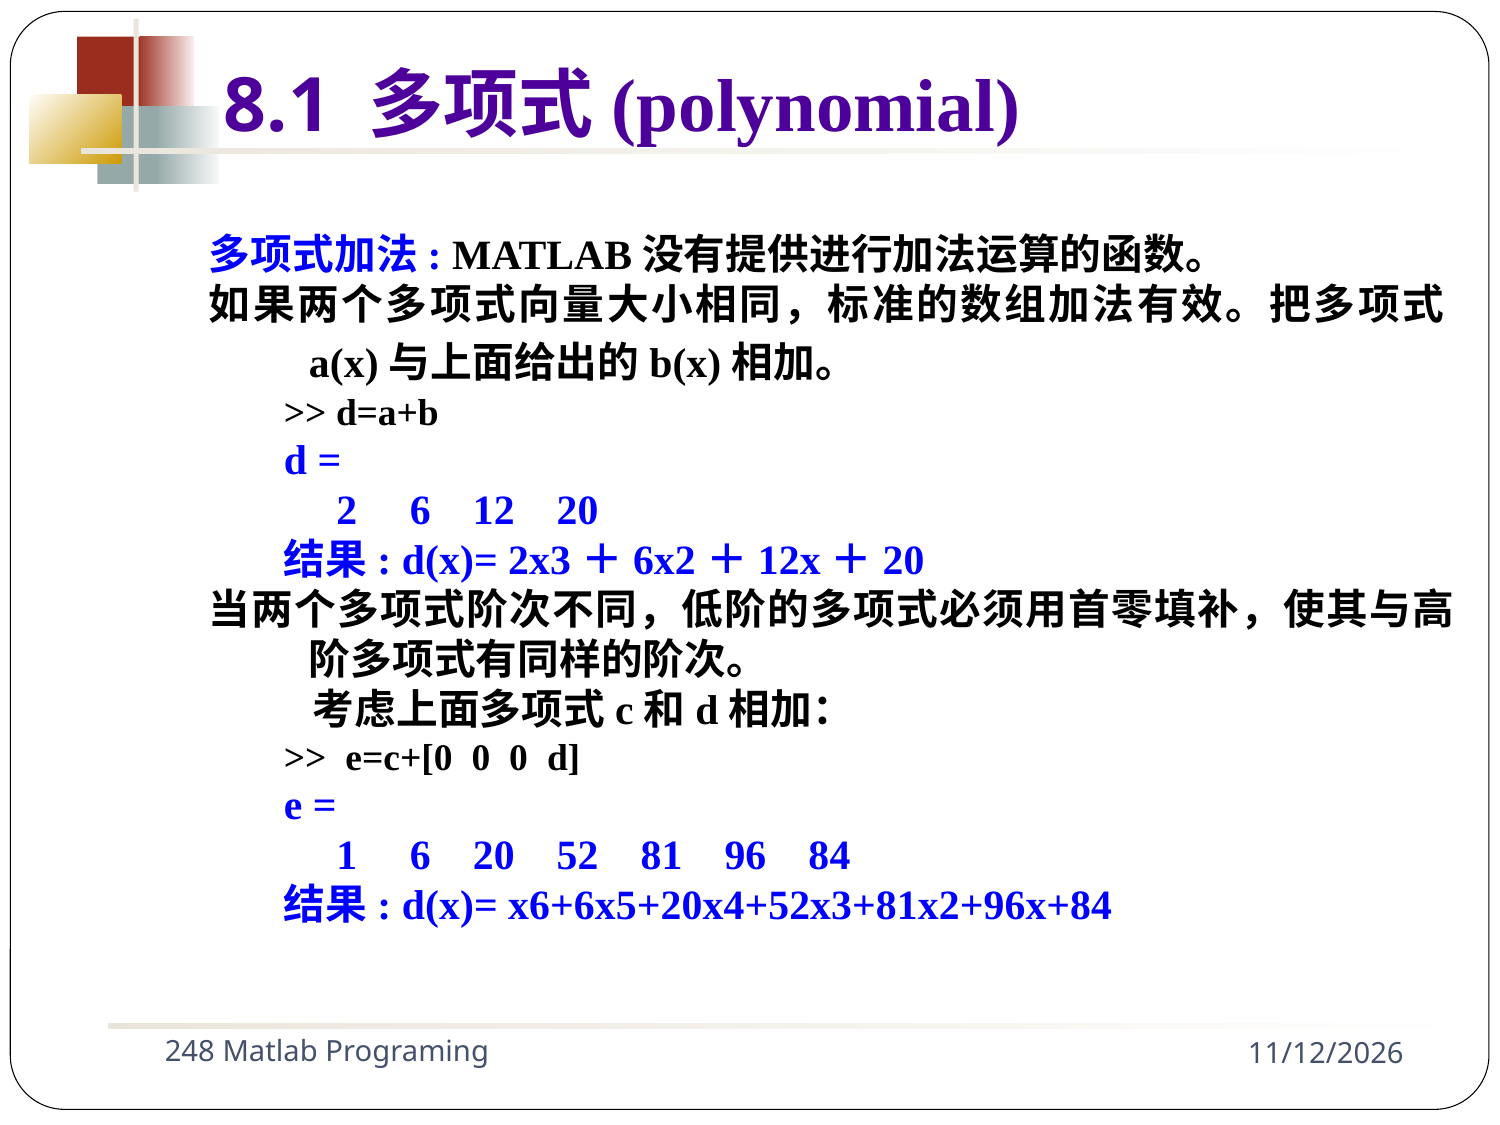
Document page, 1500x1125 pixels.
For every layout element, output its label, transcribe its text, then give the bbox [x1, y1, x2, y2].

list 多项式加法: MATLAB没有提供进行加法运算的函数。 如果两个多项式向量大小相同，标准的数组加法有效。把多项式a(x)与上面给出的b(x)相加。 >> d=a+b d = 2 6 12 20 结果: d(x)= 2x3＋6x2＋12x＋20 当两个多项式阶次不同，低阶的多项式必须用首零填补，使其与高阶多项式有同样的阶次。 考虑上面多项式c和d相加： >> e=c+[0 0 0 d] e = 1 6 20 52 81 96 84 结果: d(x)= x6+6x5+20x4+52x3+81x2+96x+84 [193, 219, 1470, 1036]
text_box [1012, 1036, 1419, 1094]
title 8.1 多项式(polynomial) [208, 0, 1485, 163]
text_box 248 Matlab Programing [150, 1012, 800, 1088]
